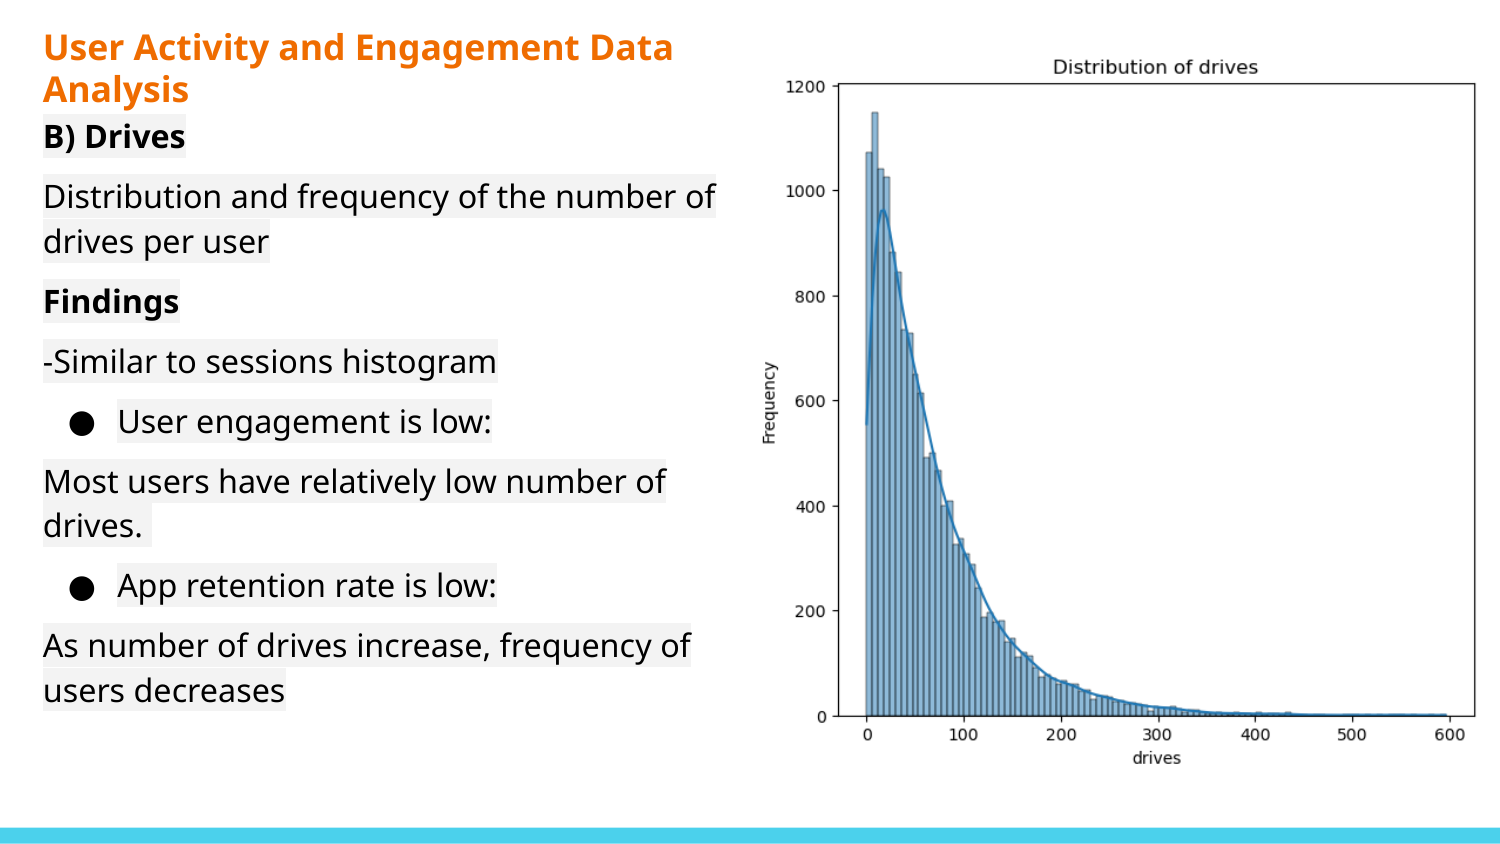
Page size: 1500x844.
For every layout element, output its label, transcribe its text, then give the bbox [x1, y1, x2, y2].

list B) Drives Distribution and frequency of the number of drives per user Findings -Similar to sessions histogram User engagement is low: Most users have relatively low number of drives. App retention rate is low: As number of drives increase, frequency of users decreases [27, 96, 744, 731]
picture [749, 48, 1486, 779]
title User Activity and Engagement Data Analysis [27, 9, 750, 96]
